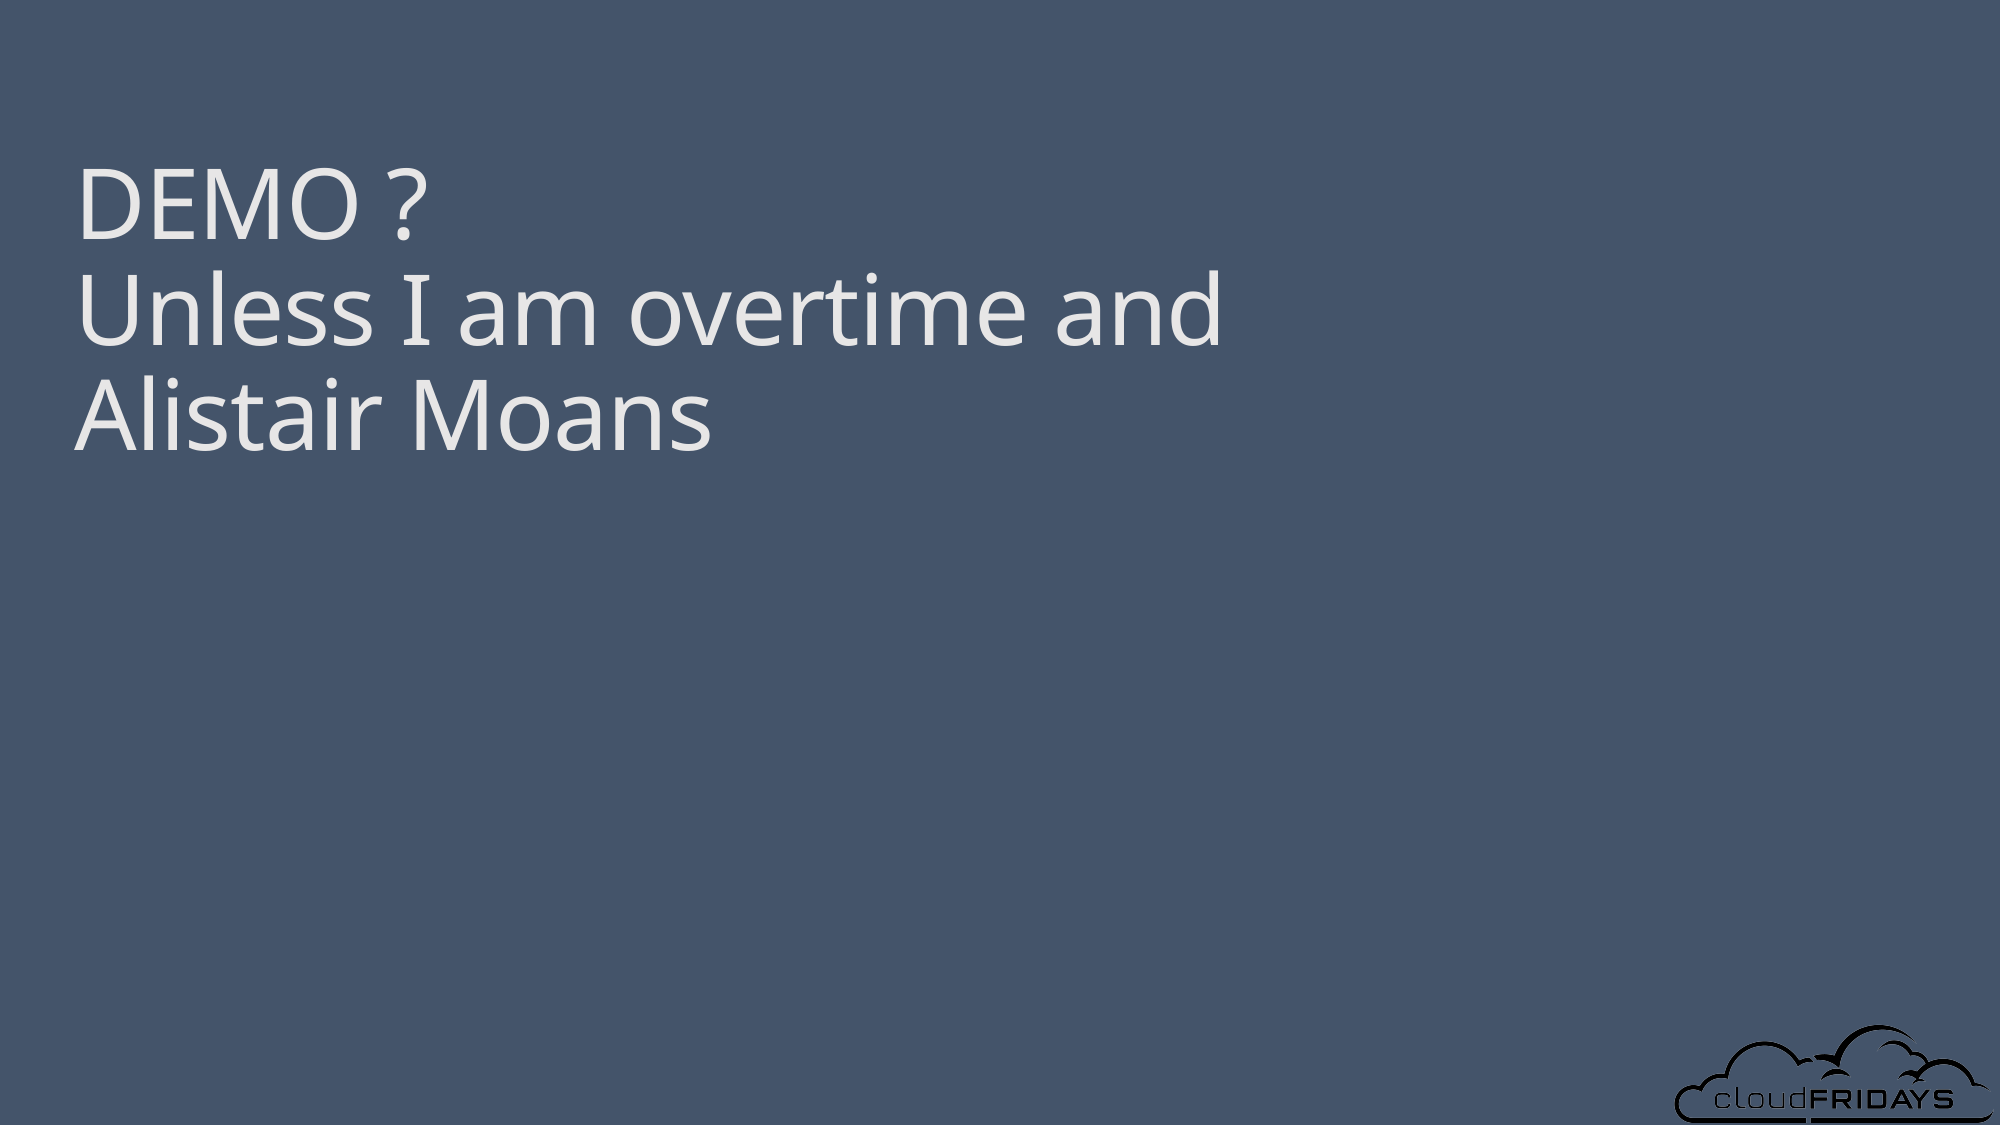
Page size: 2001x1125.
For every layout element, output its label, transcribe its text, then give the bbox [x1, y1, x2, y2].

picture [1650, 1013, 2001, 1125]
title DEMO ? Unless I am overtime and Alistair Moans [74, 154, 1436, 739]
